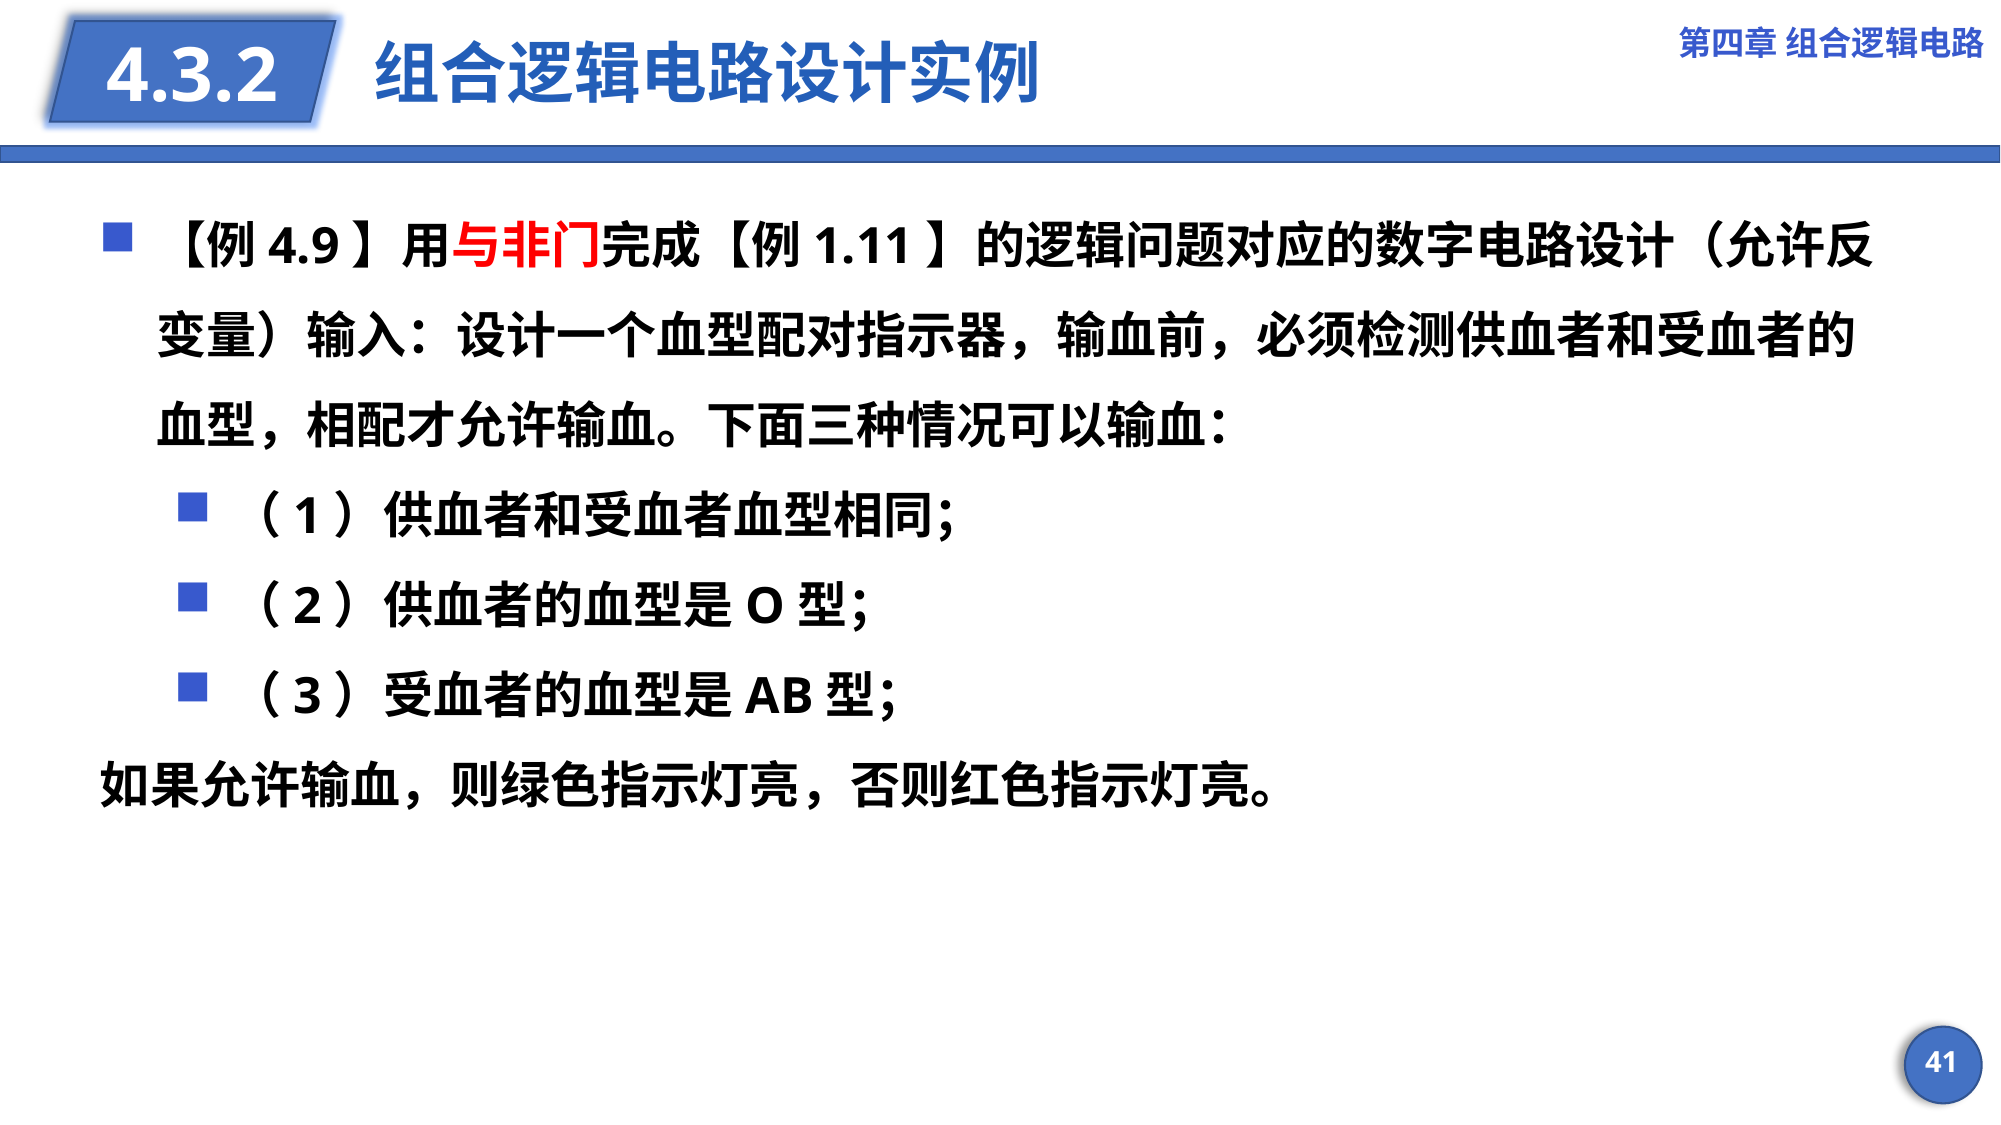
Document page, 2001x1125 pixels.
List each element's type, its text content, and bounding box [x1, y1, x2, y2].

text_box 【例4.9】用与非门完成【例1.11】的逻辑问题对应的数字电路设计（允许反变量）输入：设计一个血型配对指示器，输血前，必须检测供血者和受血者的血型，相配才允许输血。下面三种情况可以输血： （1）供血者和受血者血型相同； （2）供血者的血型是O型； （3）受血者的血型是AB型； 如果允许输血，则绿色指示灯亮，否则红色指示灯亮。 [85, 175, 1917, 821]
slide_number 41 [1895, 1033, 1989, 1094]
title 组合逻辑电路设计实例 [358, 16, 1306, 137]
footer 第四章 组合逻辑电路 [1654, 0, 2000, 84]
text_box 4.3.2 [48, 20, 337, 123]
